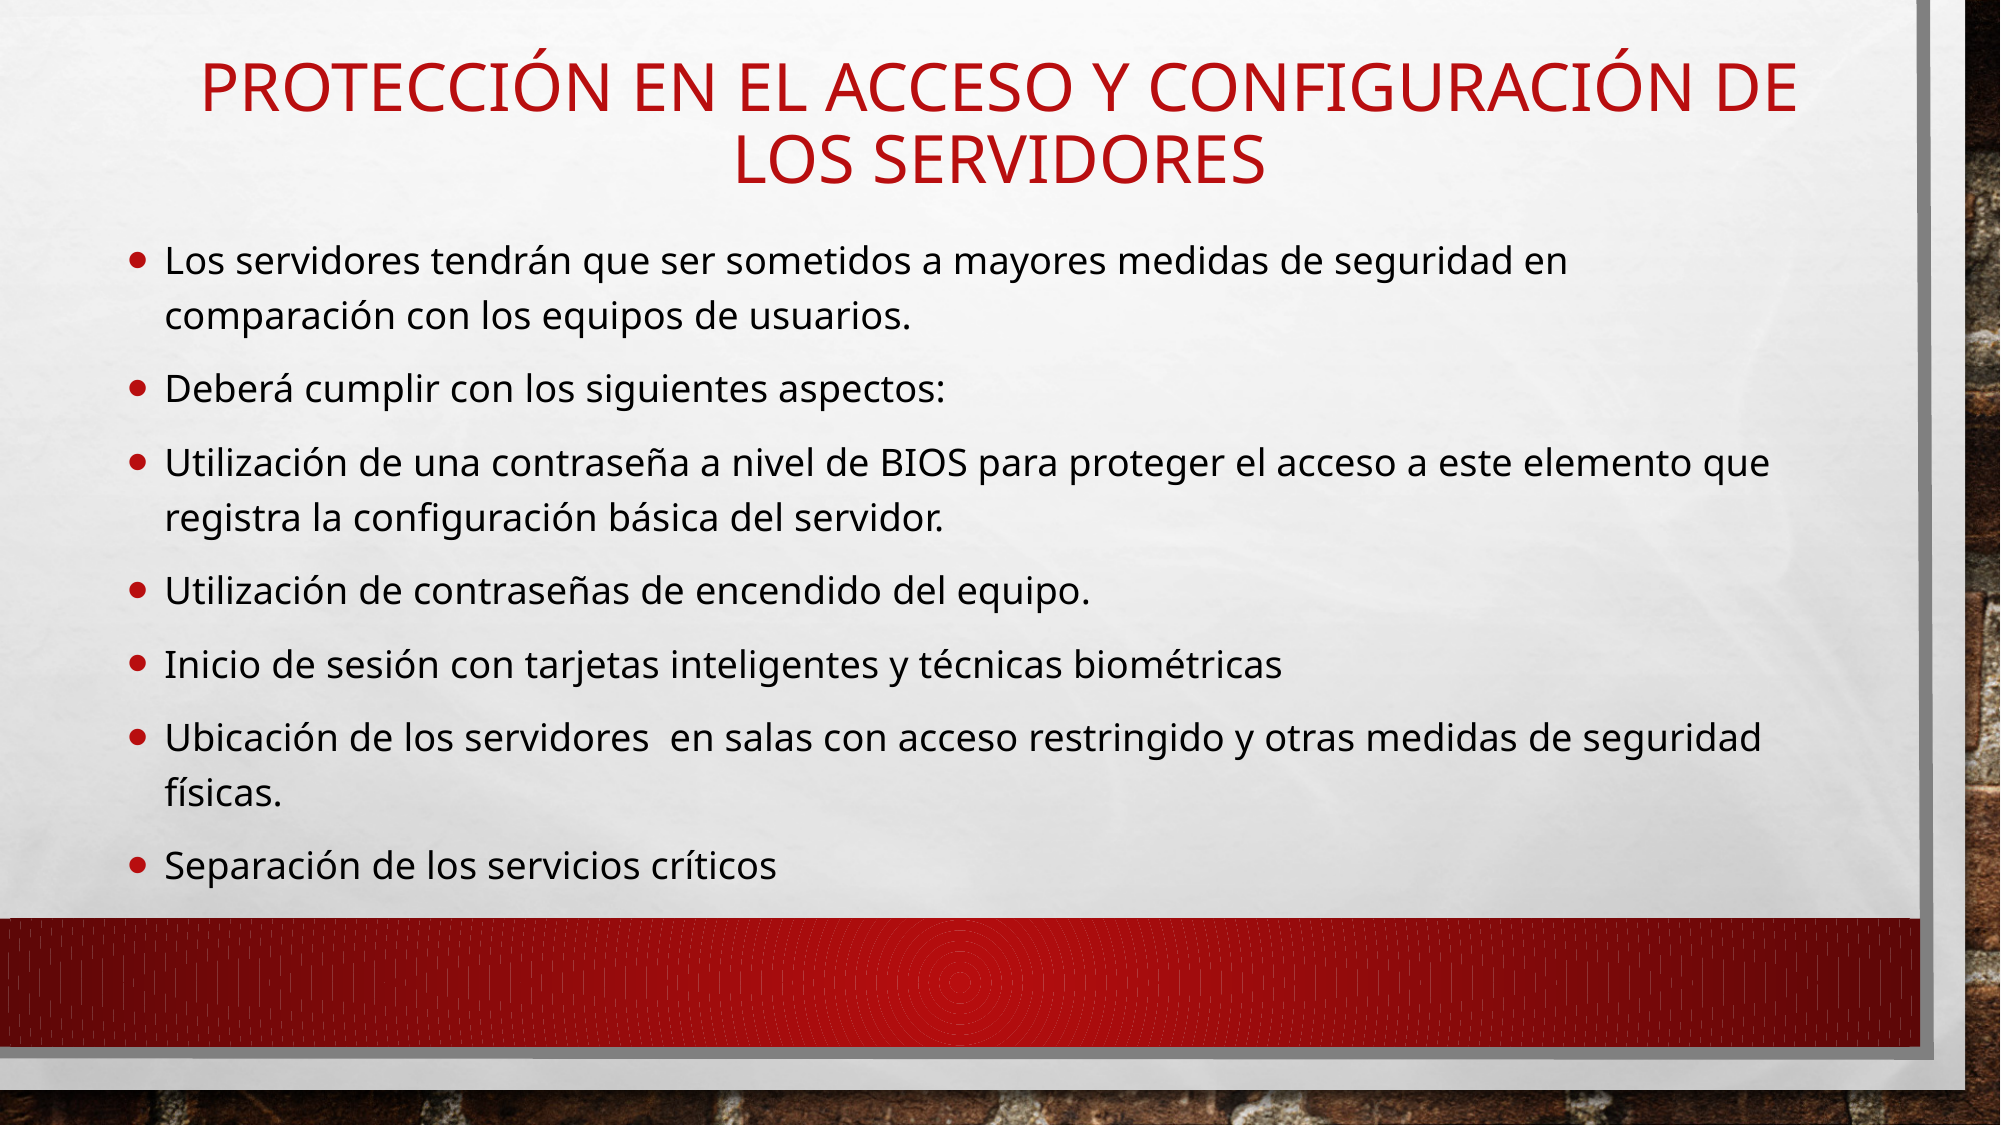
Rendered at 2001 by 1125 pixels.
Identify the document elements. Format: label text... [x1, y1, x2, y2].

title Protección en el acceso y configuración de los servidores [147, 31, 1853, 221]
picture [0, 0, 2000, 1125]
list Los servidores tendrán que ser sometidos a mayores medidas de seguridad en comparación con los equipos de usuarios. Deberá cumplir con los siguientes aspectos: Utilización de una contraseña a nivel de BIOS para proteger el acceso a este elemento que registra la configuración básica del servidor. Utilización de contraseñas de encendido del equipo. Inicio de sesión con tarjetas inteligentes y técnicas biométricas Ubicación de los servidores en salas con acceso restringido y otras medidas de seguridad físicas. Separación de los servicios críticos [112, 220, 1818, 900]
